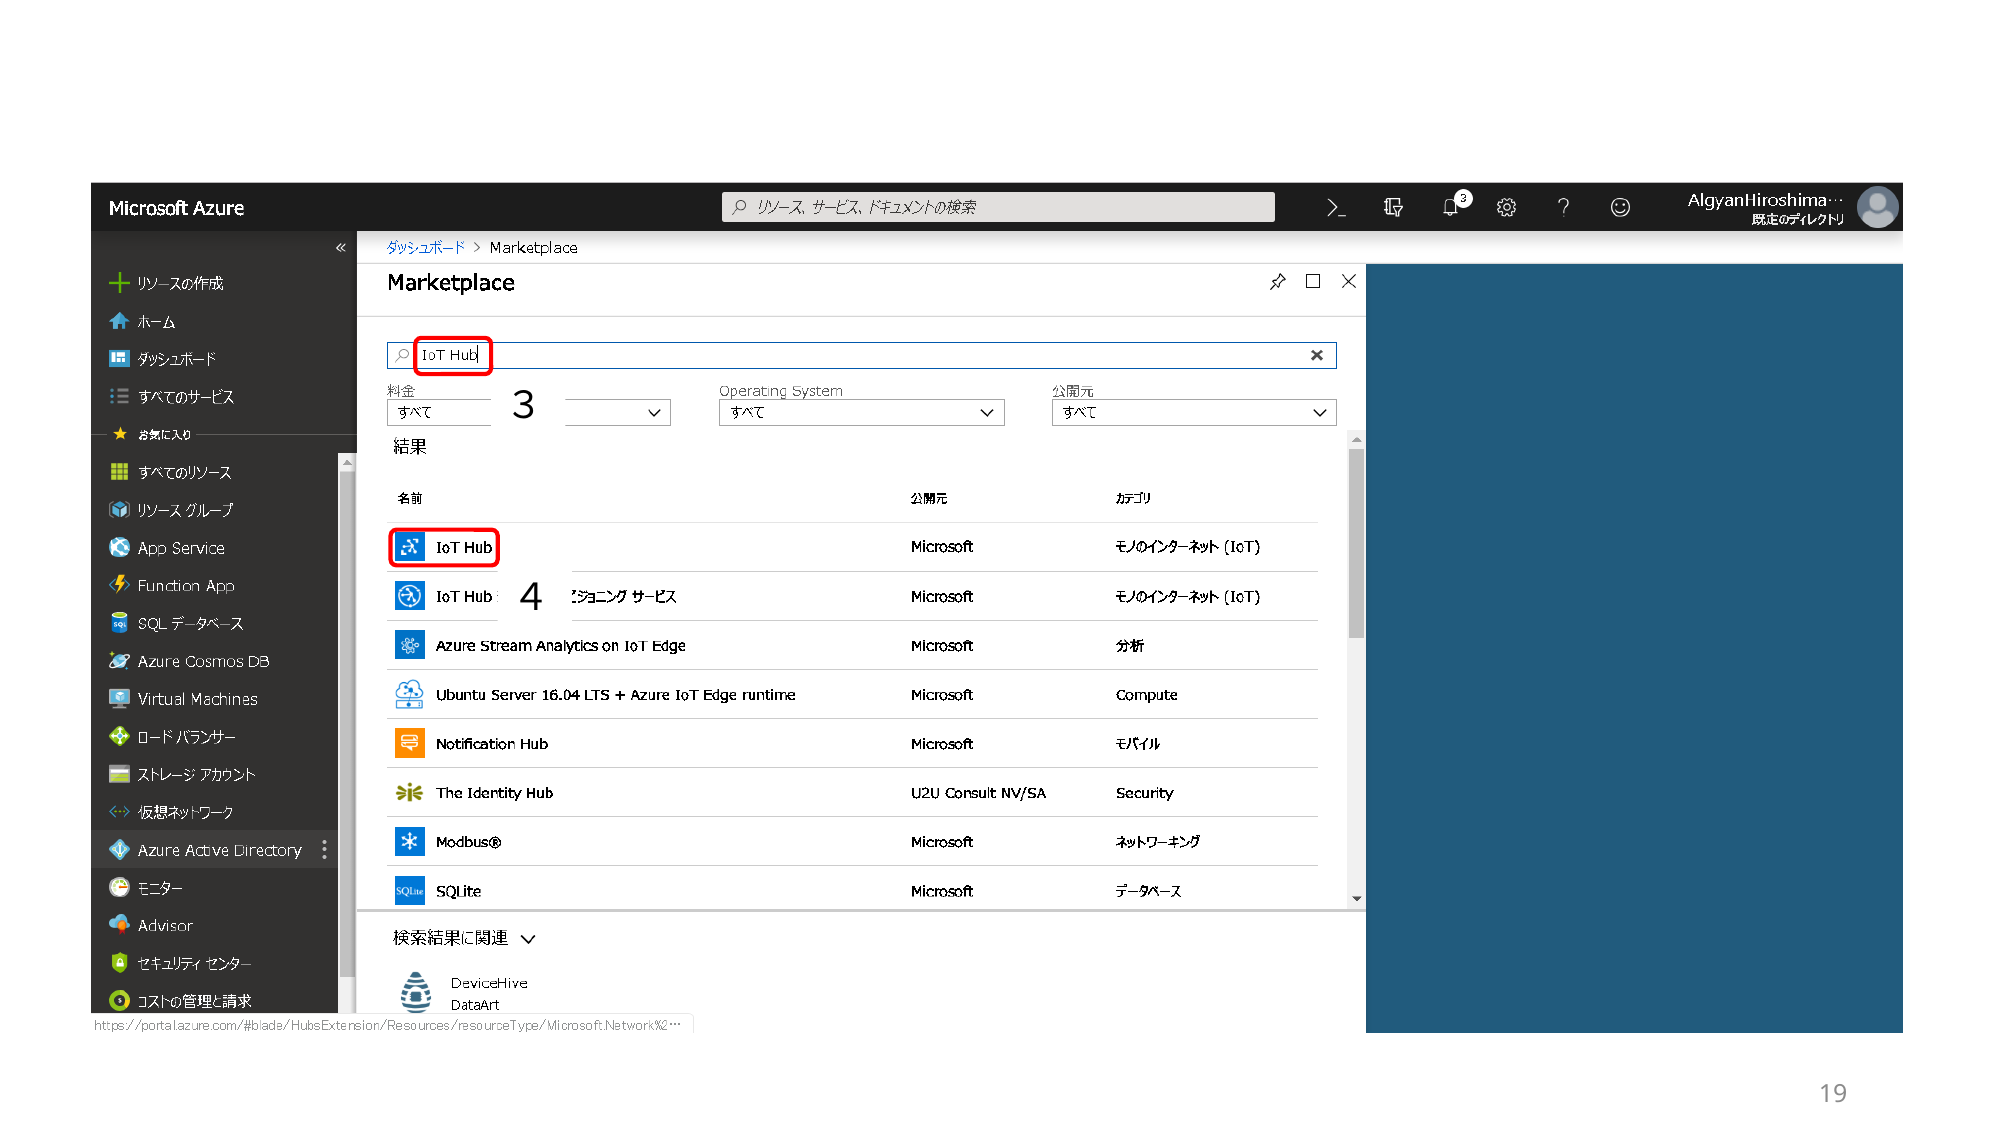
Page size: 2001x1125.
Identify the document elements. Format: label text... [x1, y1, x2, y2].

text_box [91, 182, 1903, 1033]
slide_number 19 [1412, 1064, 1863, 1125]
